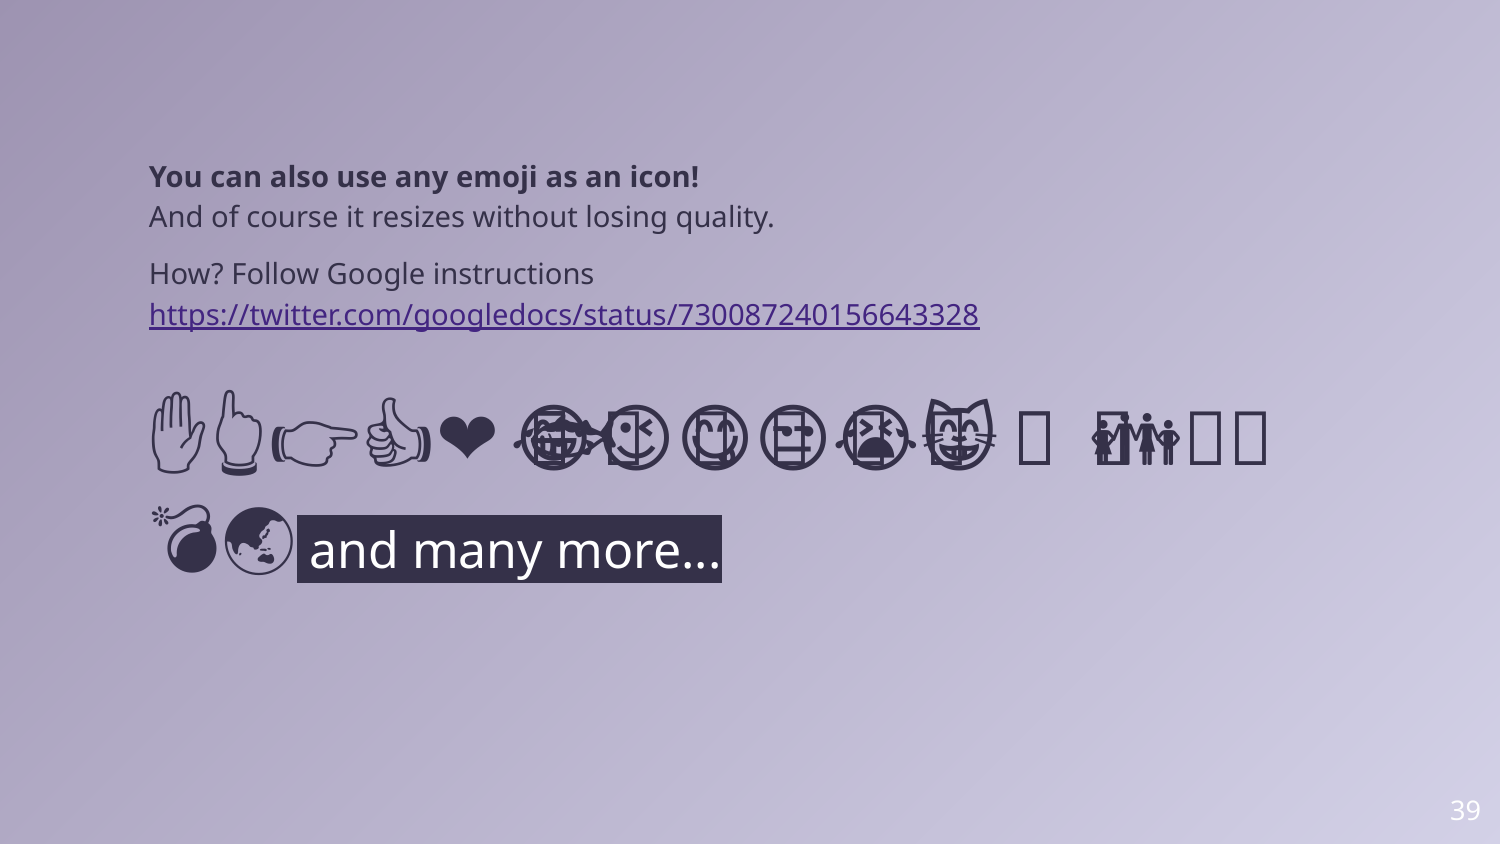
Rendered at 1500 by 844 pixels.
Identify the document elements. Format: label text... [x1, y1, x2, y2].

slide_number 39 [1391, 779, 1482, 844]
list You can also use any emoji as an icon! And of course it resizes without losing quality. How? Follow Google instructions https://twitter.com/googledocs/status/730087240156643328 [148, 153, 1351, 342]
text_box ✋👆👉👍👤👦👧👨👩👪💃🏃💑❤😂😉😋😒😭👶😸🐟🍒🍔💣📌📖🔨🎃🎈🎨🏈🏰🌏🔌🔑 and many more... [148, 376, 1351, 701]
